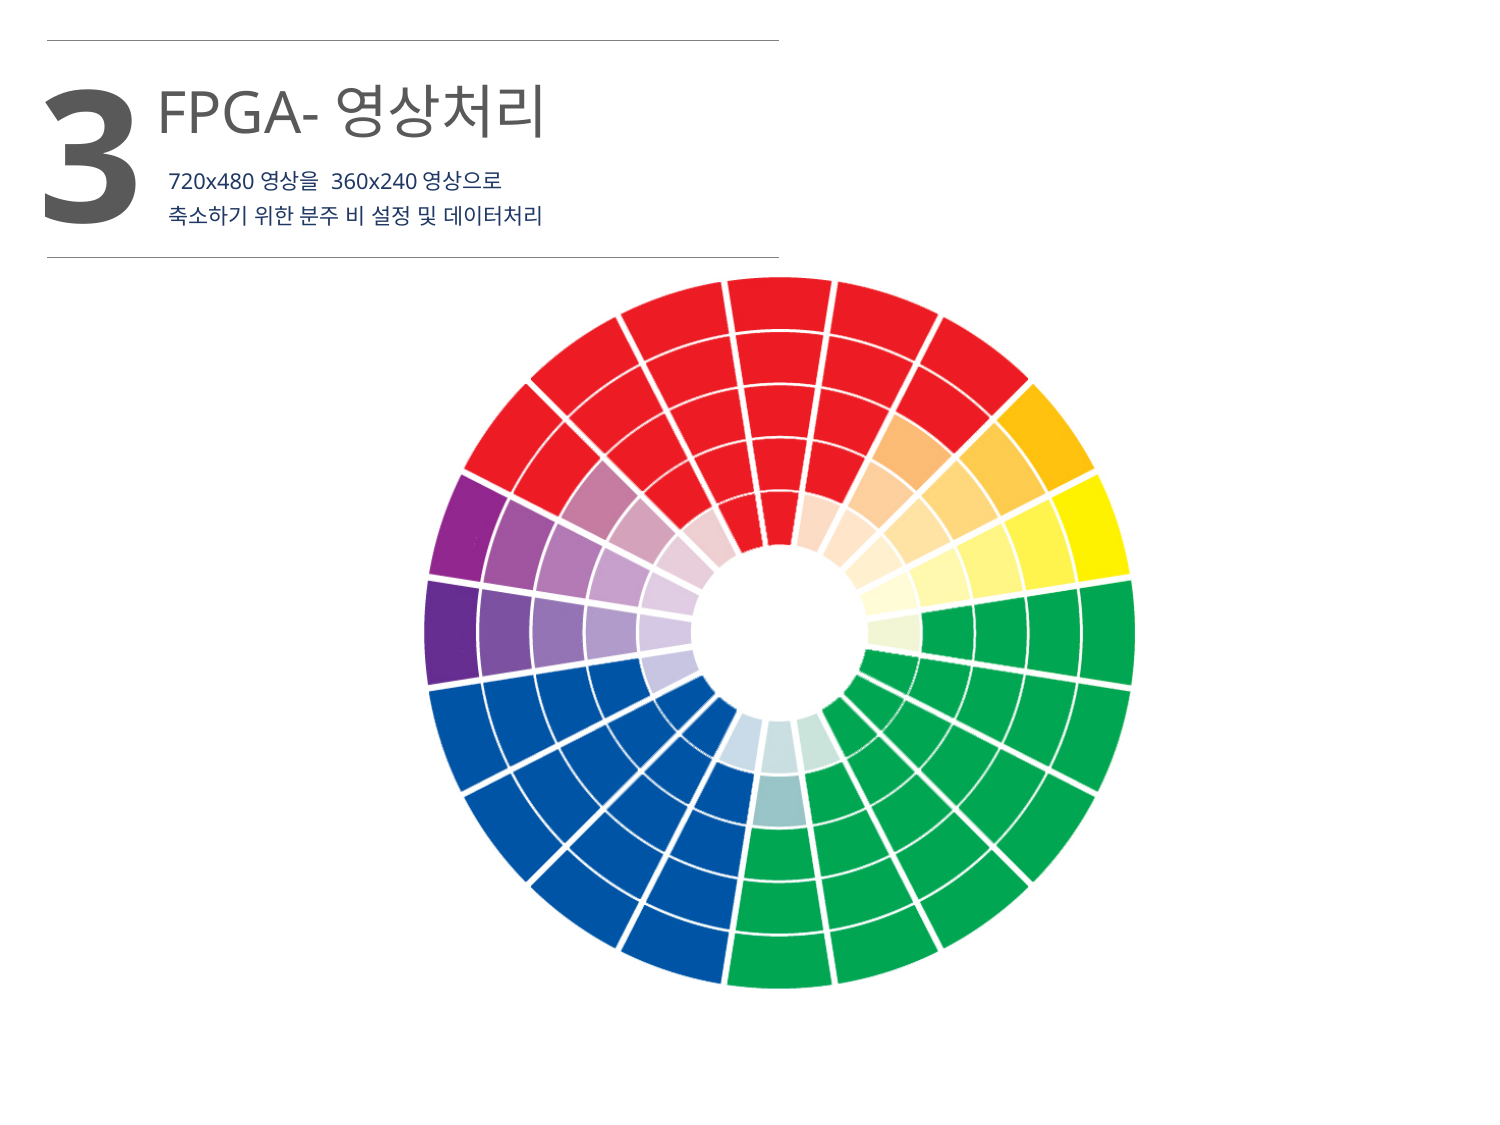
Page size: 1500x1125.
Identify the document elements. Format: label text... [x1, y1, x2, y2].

text_box 720x480영상을 360x240영상으로 축소하기 위한 분주 비 설정 및 데이터처리 [154, 150, 871, 237]
picture [423, 276, 1136, 1009]
text_box FPGA-영상처리 [154, 68, 815, 150]
text_box 3 [23, 31, 154, 267]
